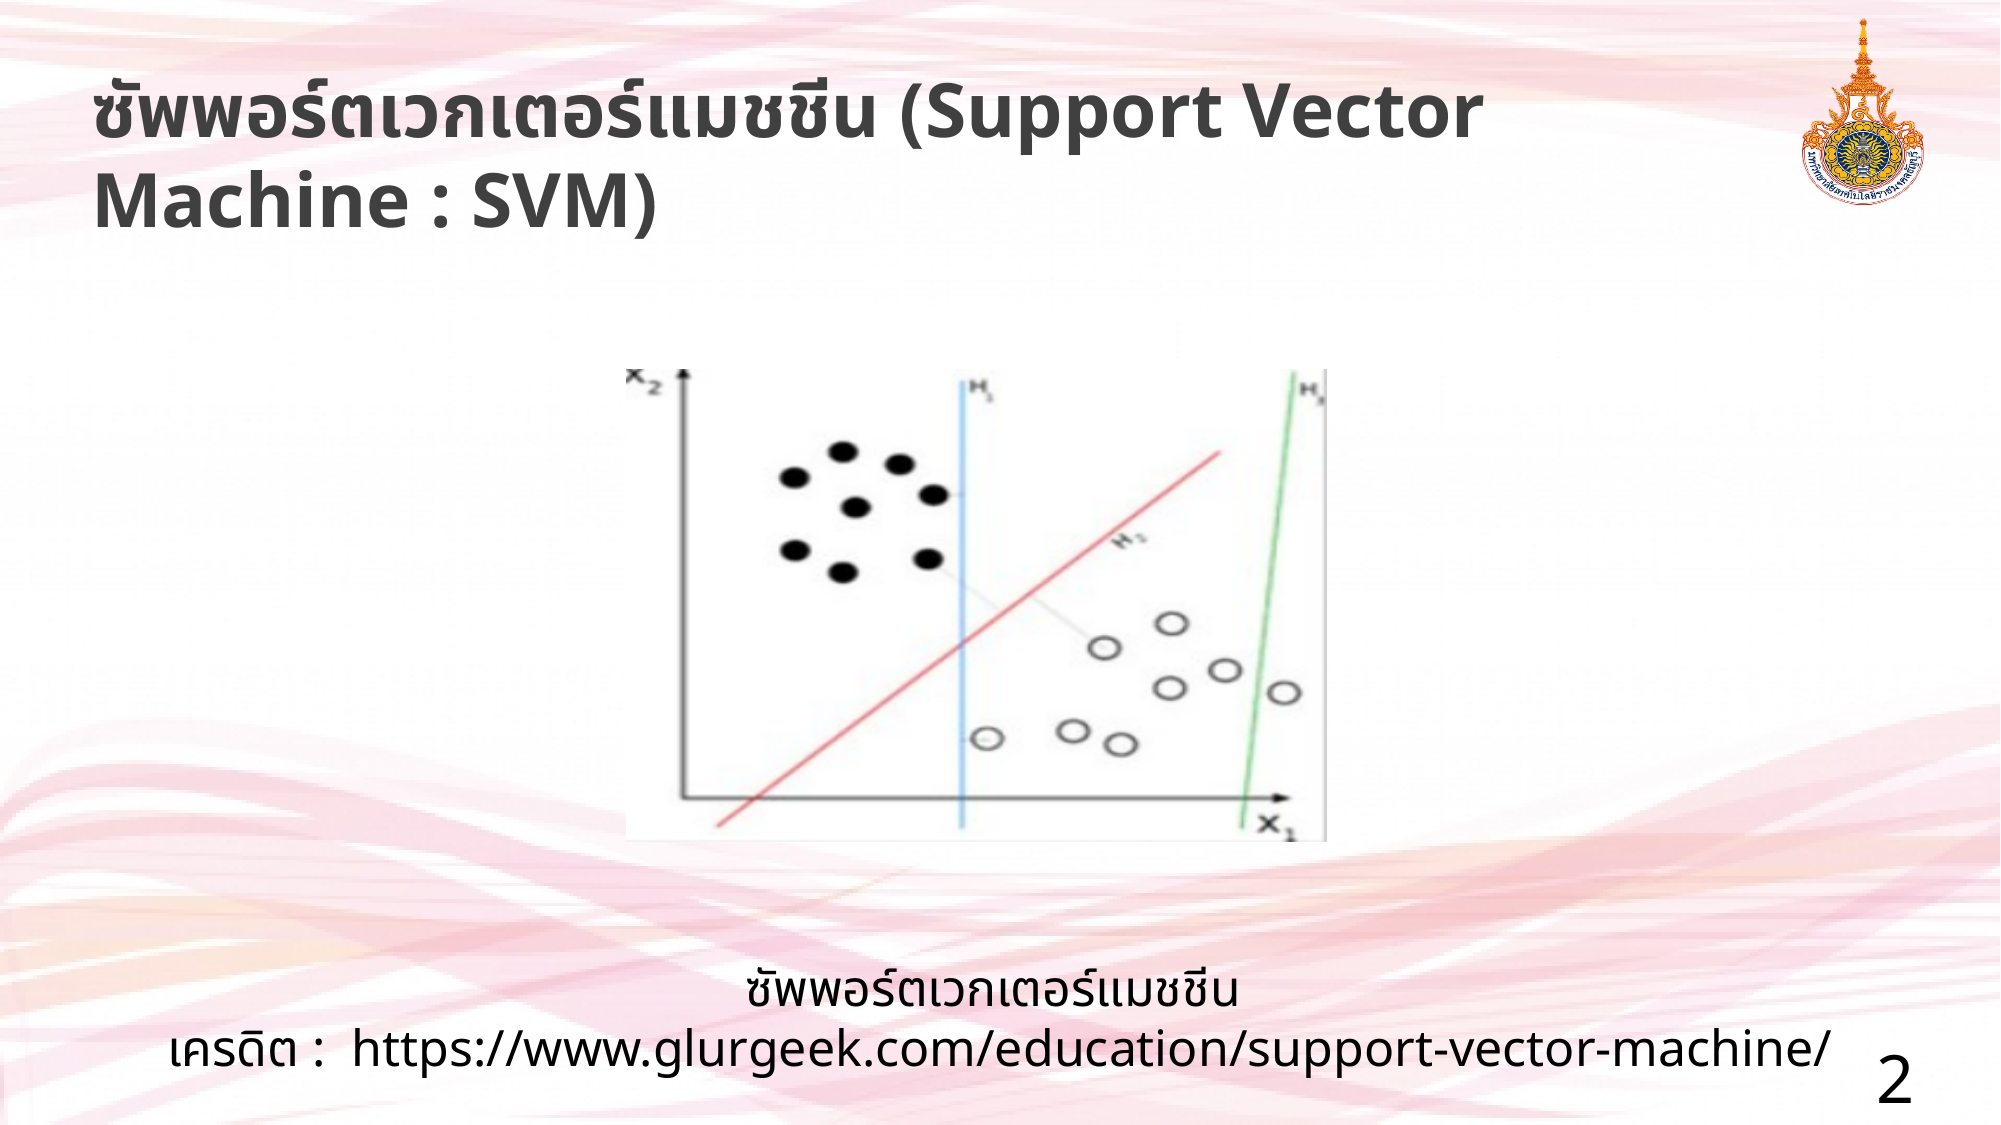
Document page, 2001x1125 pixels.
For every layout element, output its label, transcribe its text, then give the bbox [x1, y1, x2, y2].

text_box [76, 206, 1877, 291]
picture [0, 0, 2001, 1125]
title ซัพพอร์ตเวกเตอร์แมชชีน (Support Vector Machine : SVM) [76, 67, 1738, 206]
text_box 25 [1861, 1029, 1963, 1125]
text_box ซัพพอร์ตเวกเตอร์แมชชีน เครดิต : https://www.glurgeek.com/education/support-vector-machine/ [152, 948, 1848, 1084]
